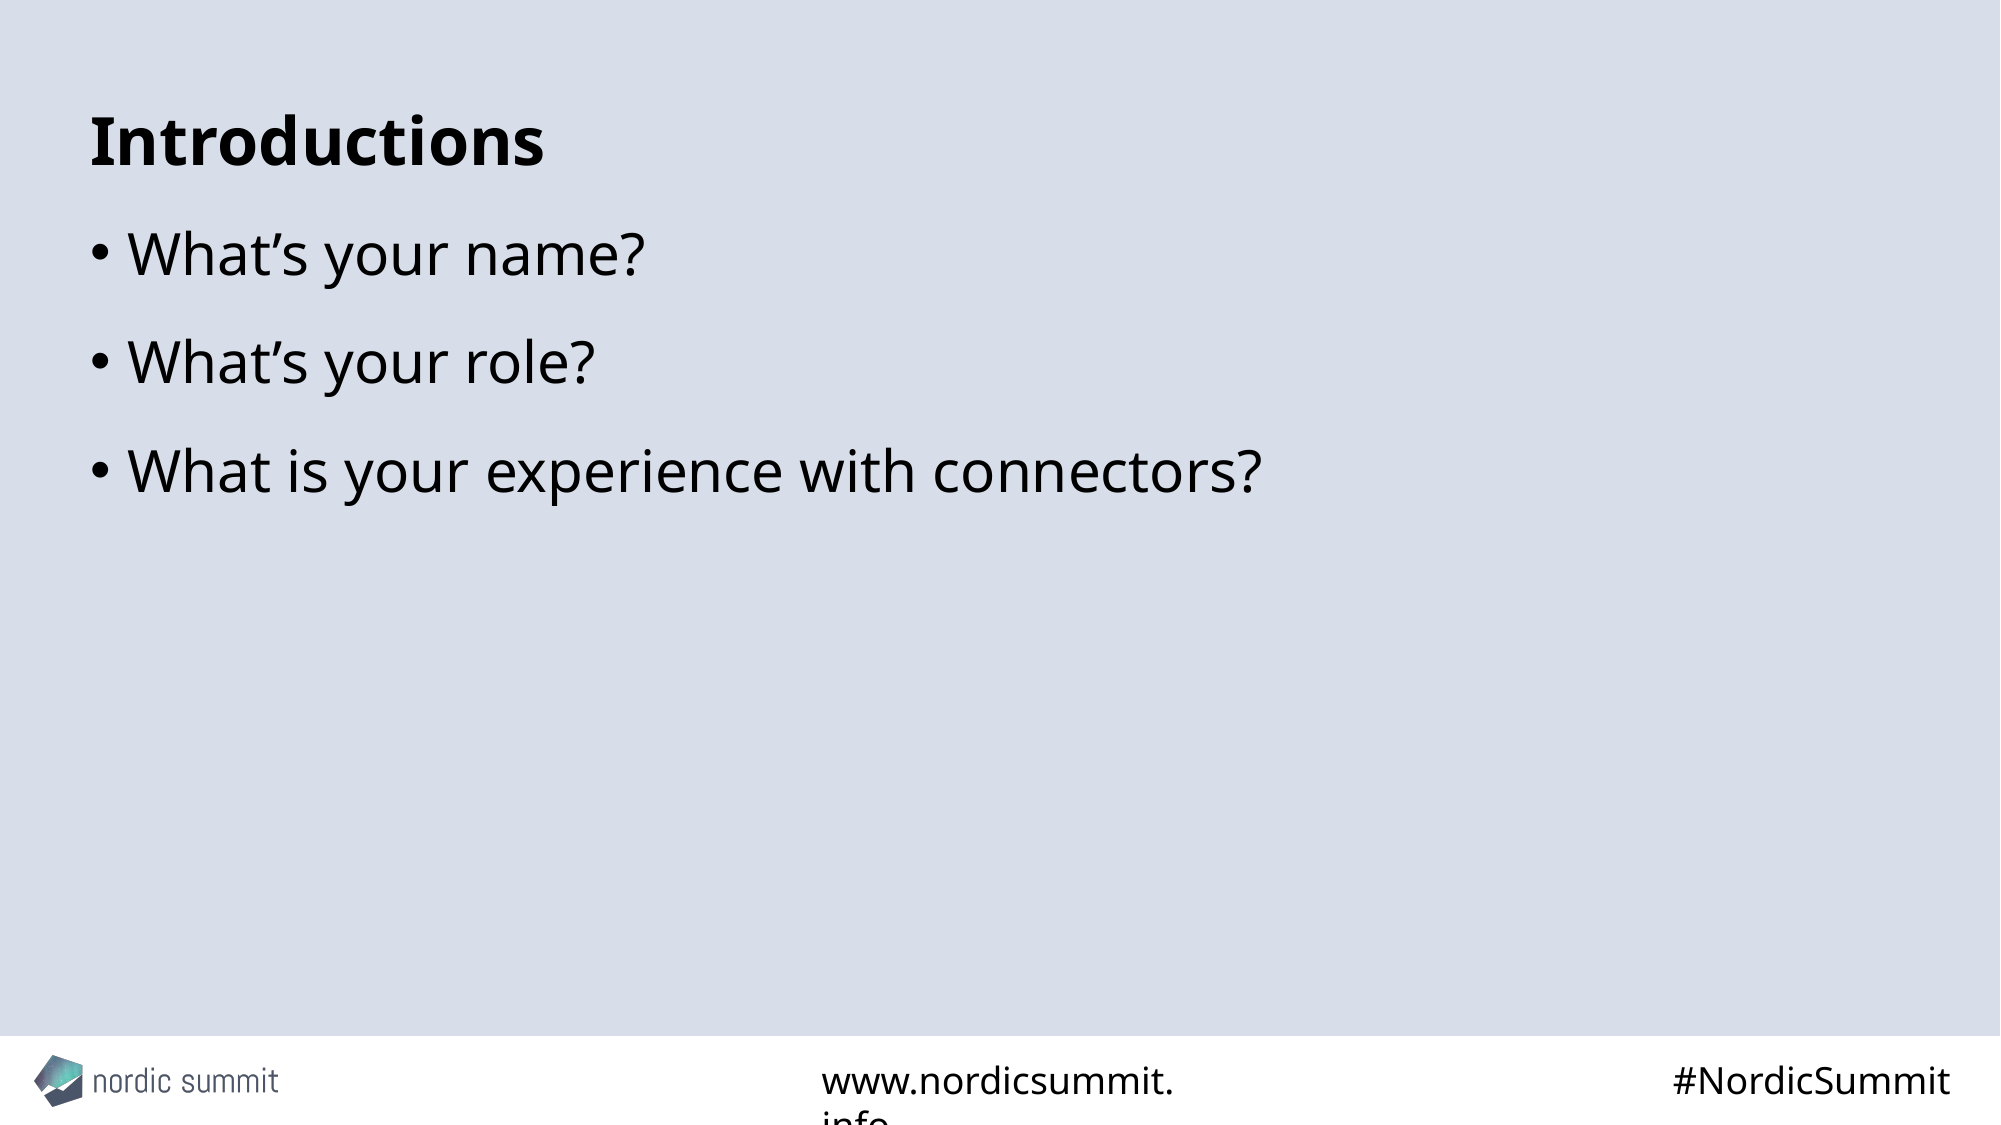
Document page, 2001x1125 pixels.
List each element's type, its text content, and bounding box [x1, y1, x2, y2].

list What’s your name? What’s your role? What is your experience with connectors? [75, 195, 1913, 1021]
picture [0, 0, 2000, 1036]
picture [34, 1055, 278, 1107]
title Introductions [75, 75, 1913, 175]
